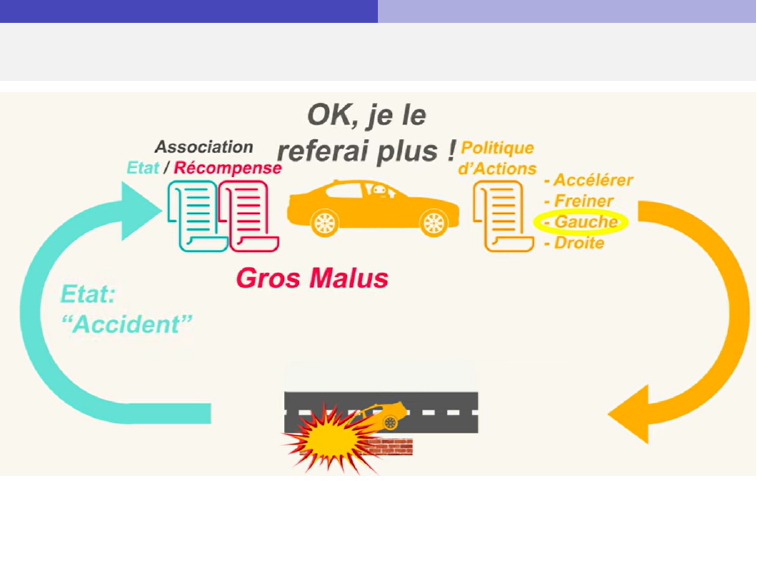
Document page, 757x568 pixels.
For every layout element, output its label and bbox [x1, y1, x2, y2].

picture [0, 92, 757, 476]
